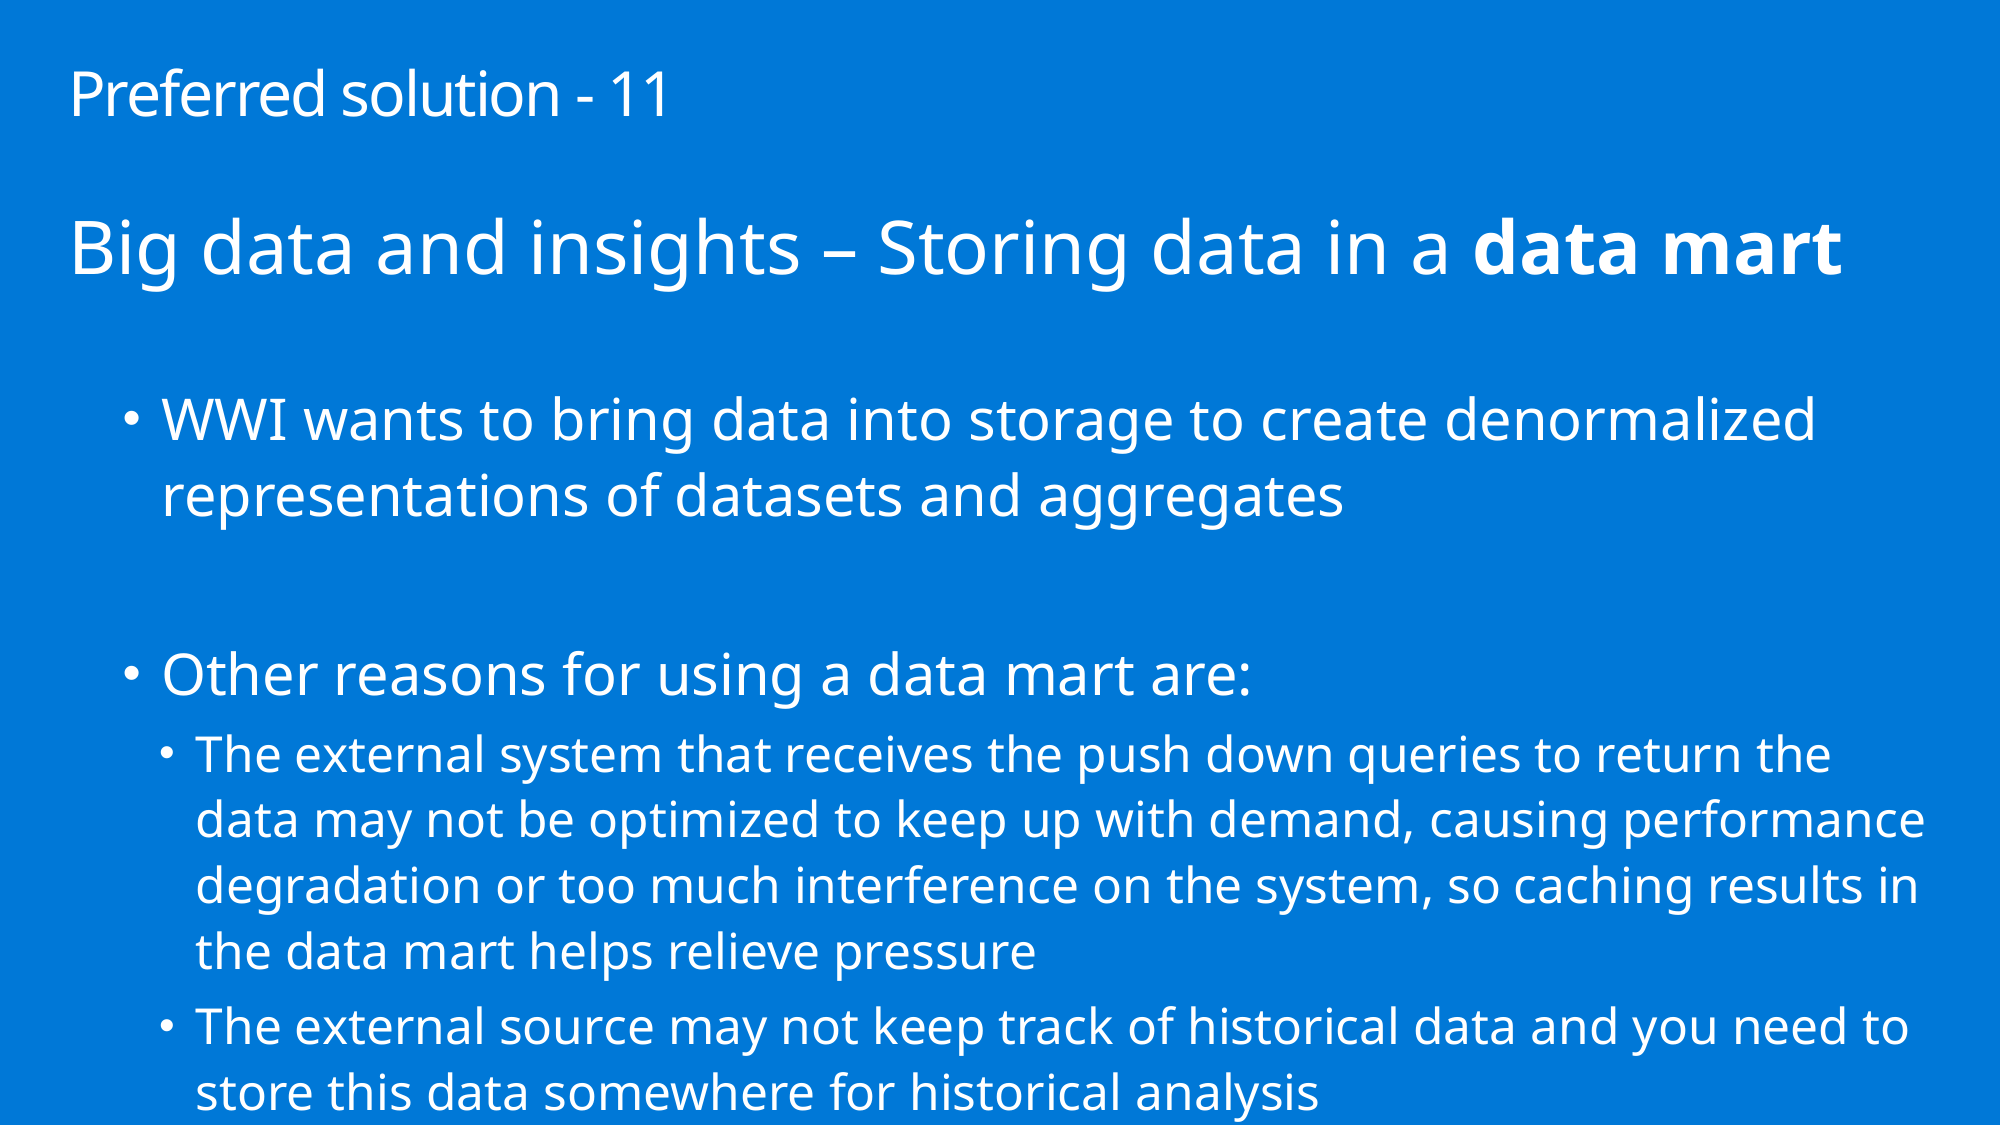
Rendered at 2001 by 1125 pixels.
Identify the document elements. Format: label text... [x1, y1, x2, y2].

list Big data and insights – Storing data in a data mart WWI wants to bring data into storage to create denormalized representations of datasets and aggregates Other reasons for using a data mart are: The external system that receives the push down queries to return the data may not be optimized to keep up with demand, causing performance degradation or too much interference on the system, so caching results in the data mart helps relieve pressure The external source may not keep track of historical data and you need to store this data somewhere for historical analysis [44, 195, 1972, 1125]
title Preferred solution - 11 [44, 47, 1957, 195]
